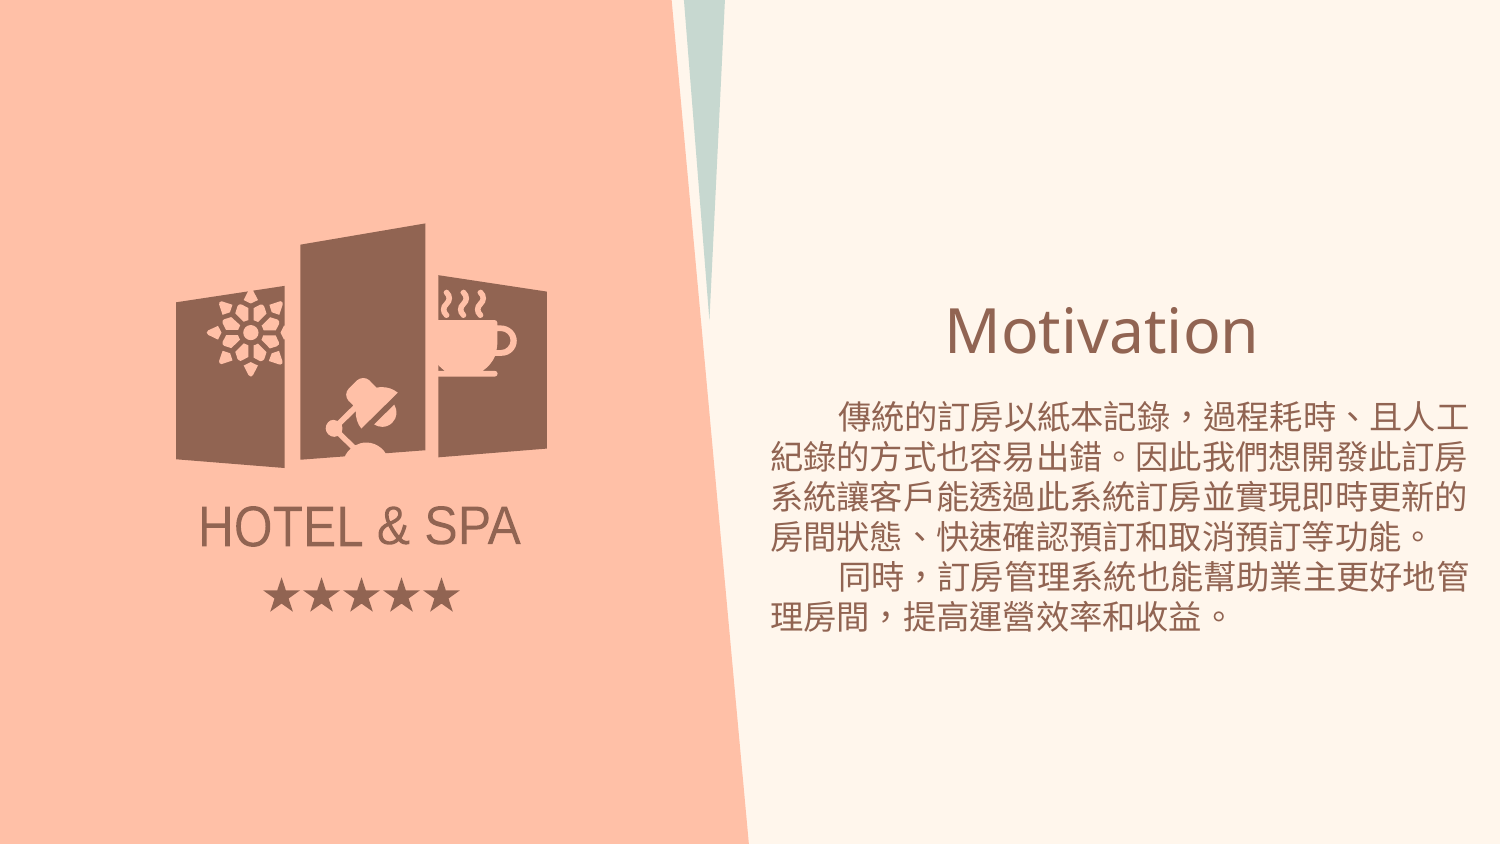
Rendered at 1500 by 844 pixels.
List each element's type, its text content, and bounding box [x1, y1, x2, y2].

subtitle 傳統的訂房以紙本記錄，過程耗時、且人工紀錄的方式也容易出錯。因此我們想開發此訂房系統讓客戶能透過此系統訂房並實現即時更新的房間狀態、快速確認預訂和取消預訂等功能。 同時，訂房管理系統也能幫助業主更好地管理房間，提高運營效率和收益。 [755, 381, 1486, 649]
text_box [175, 223, 548, 612]
title Motivation [850, 285, 1355, 381]
